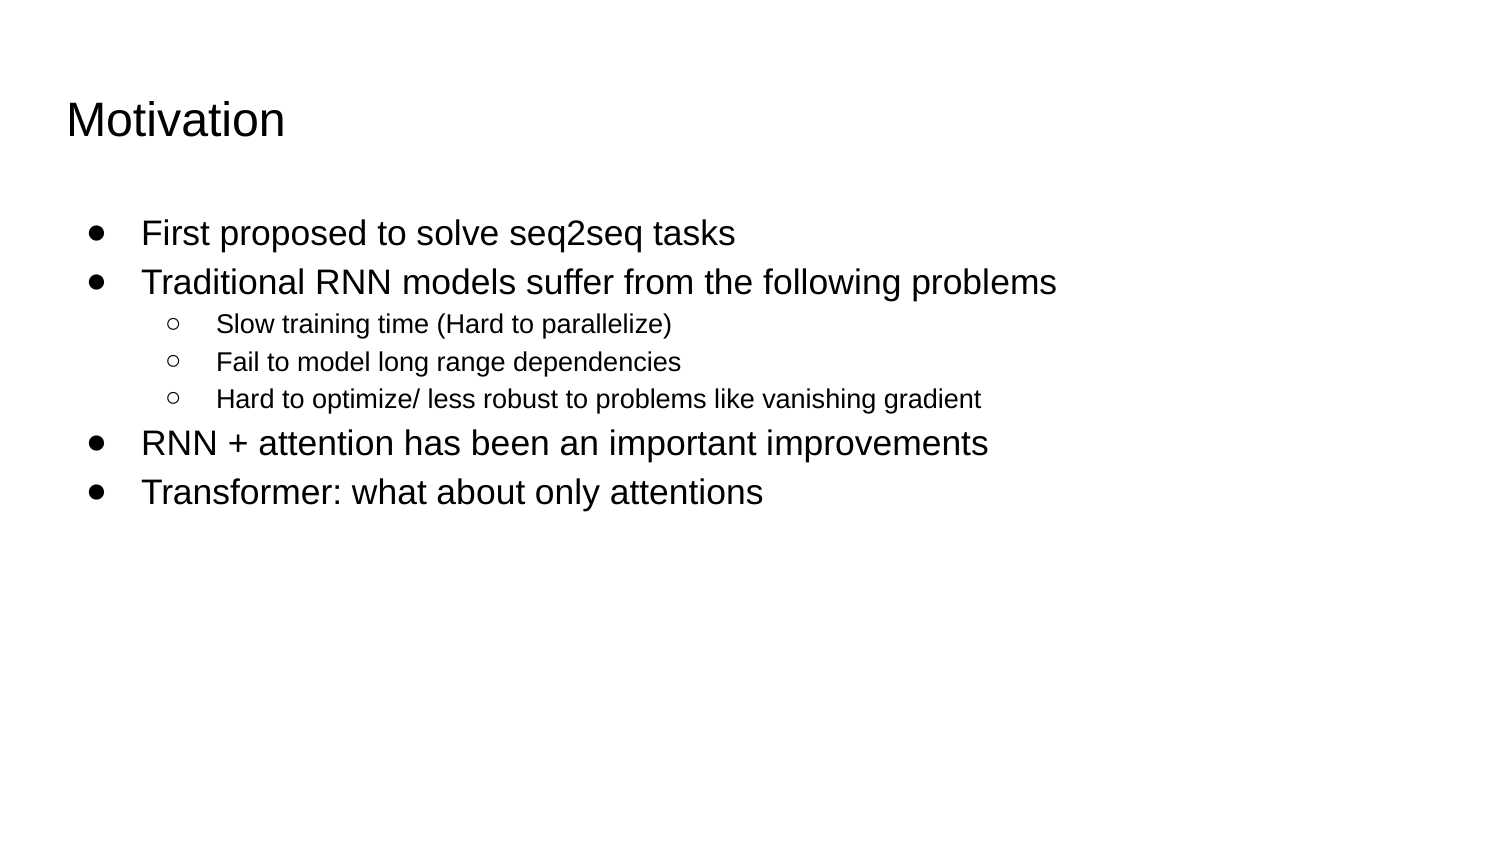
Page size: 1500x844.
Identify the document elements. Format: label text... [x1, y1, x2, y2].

list First proposed to solve seq2seq tasks Traditional RNN models suffer from the following problems Slow training time (Hard to parallelize) Fail to model long range dependencies Hard to optimize/ less robust to problems like vanishing gradient RNN + attention has been an important improvements Transformer: what about only attentions [51, 189, 1449, 750]
title Motivation [51, 72, 1449, 167]
